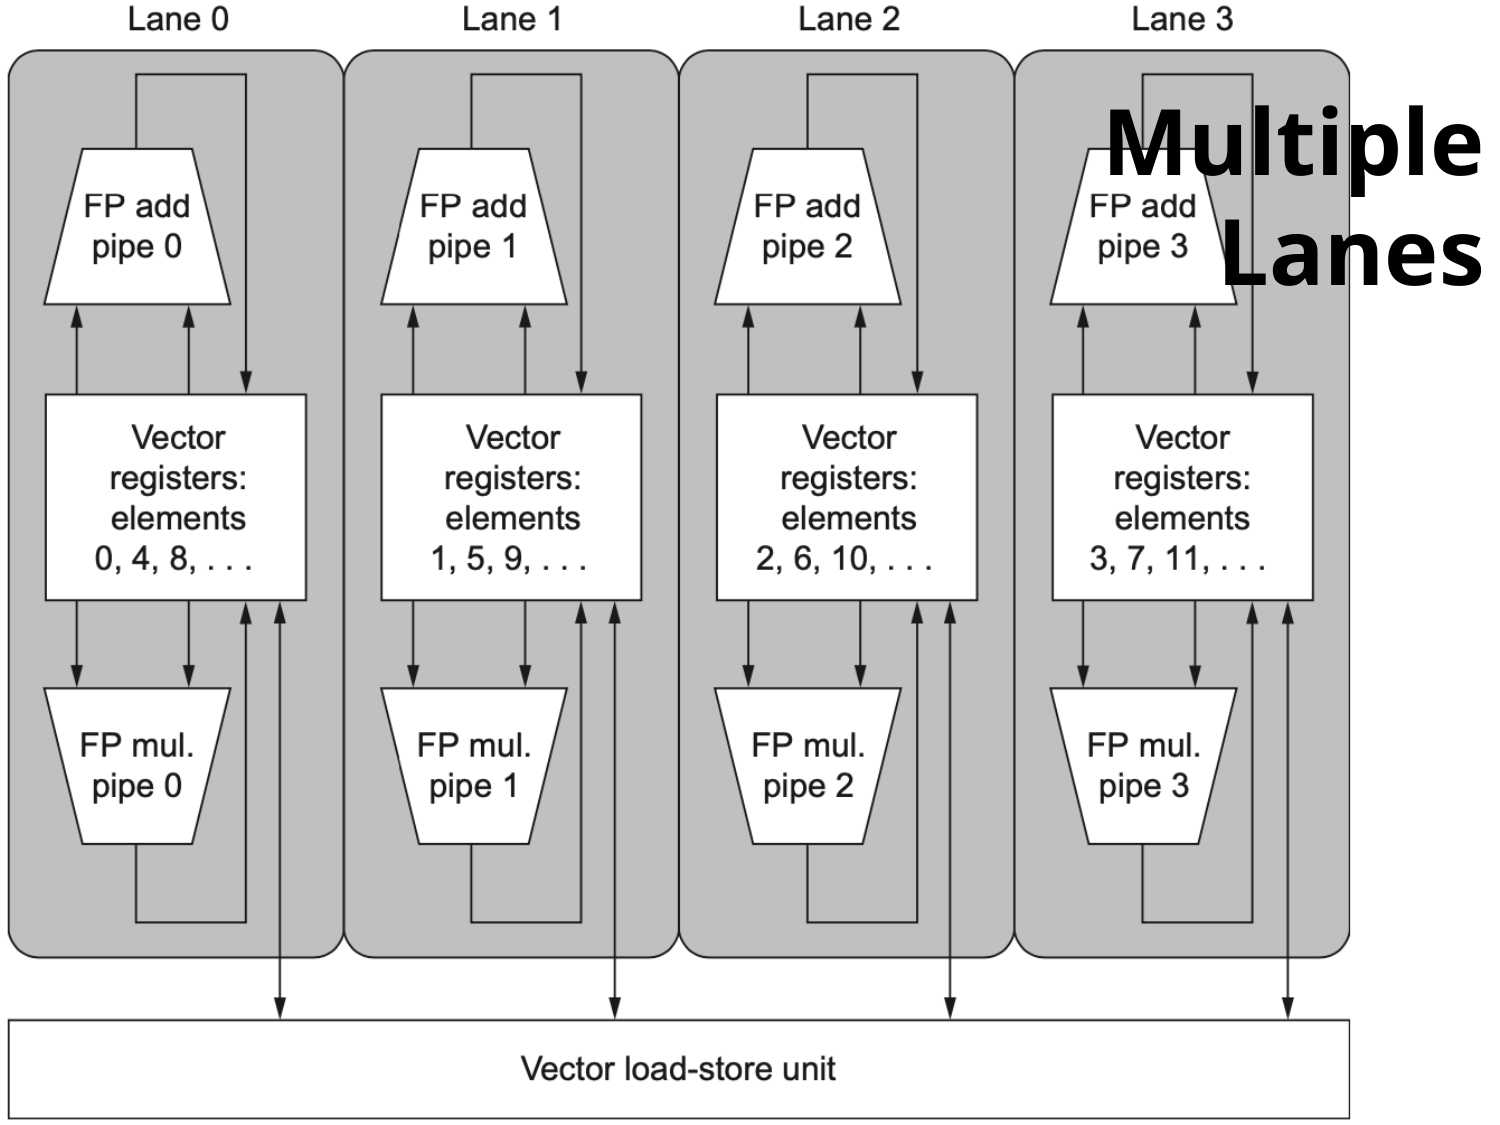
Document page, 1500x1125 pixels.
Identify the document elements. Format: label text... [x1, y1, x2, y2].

picture [0, 0, 1358, 1125]
title Multiple Lanes [1361, 100, 1500, 288]
